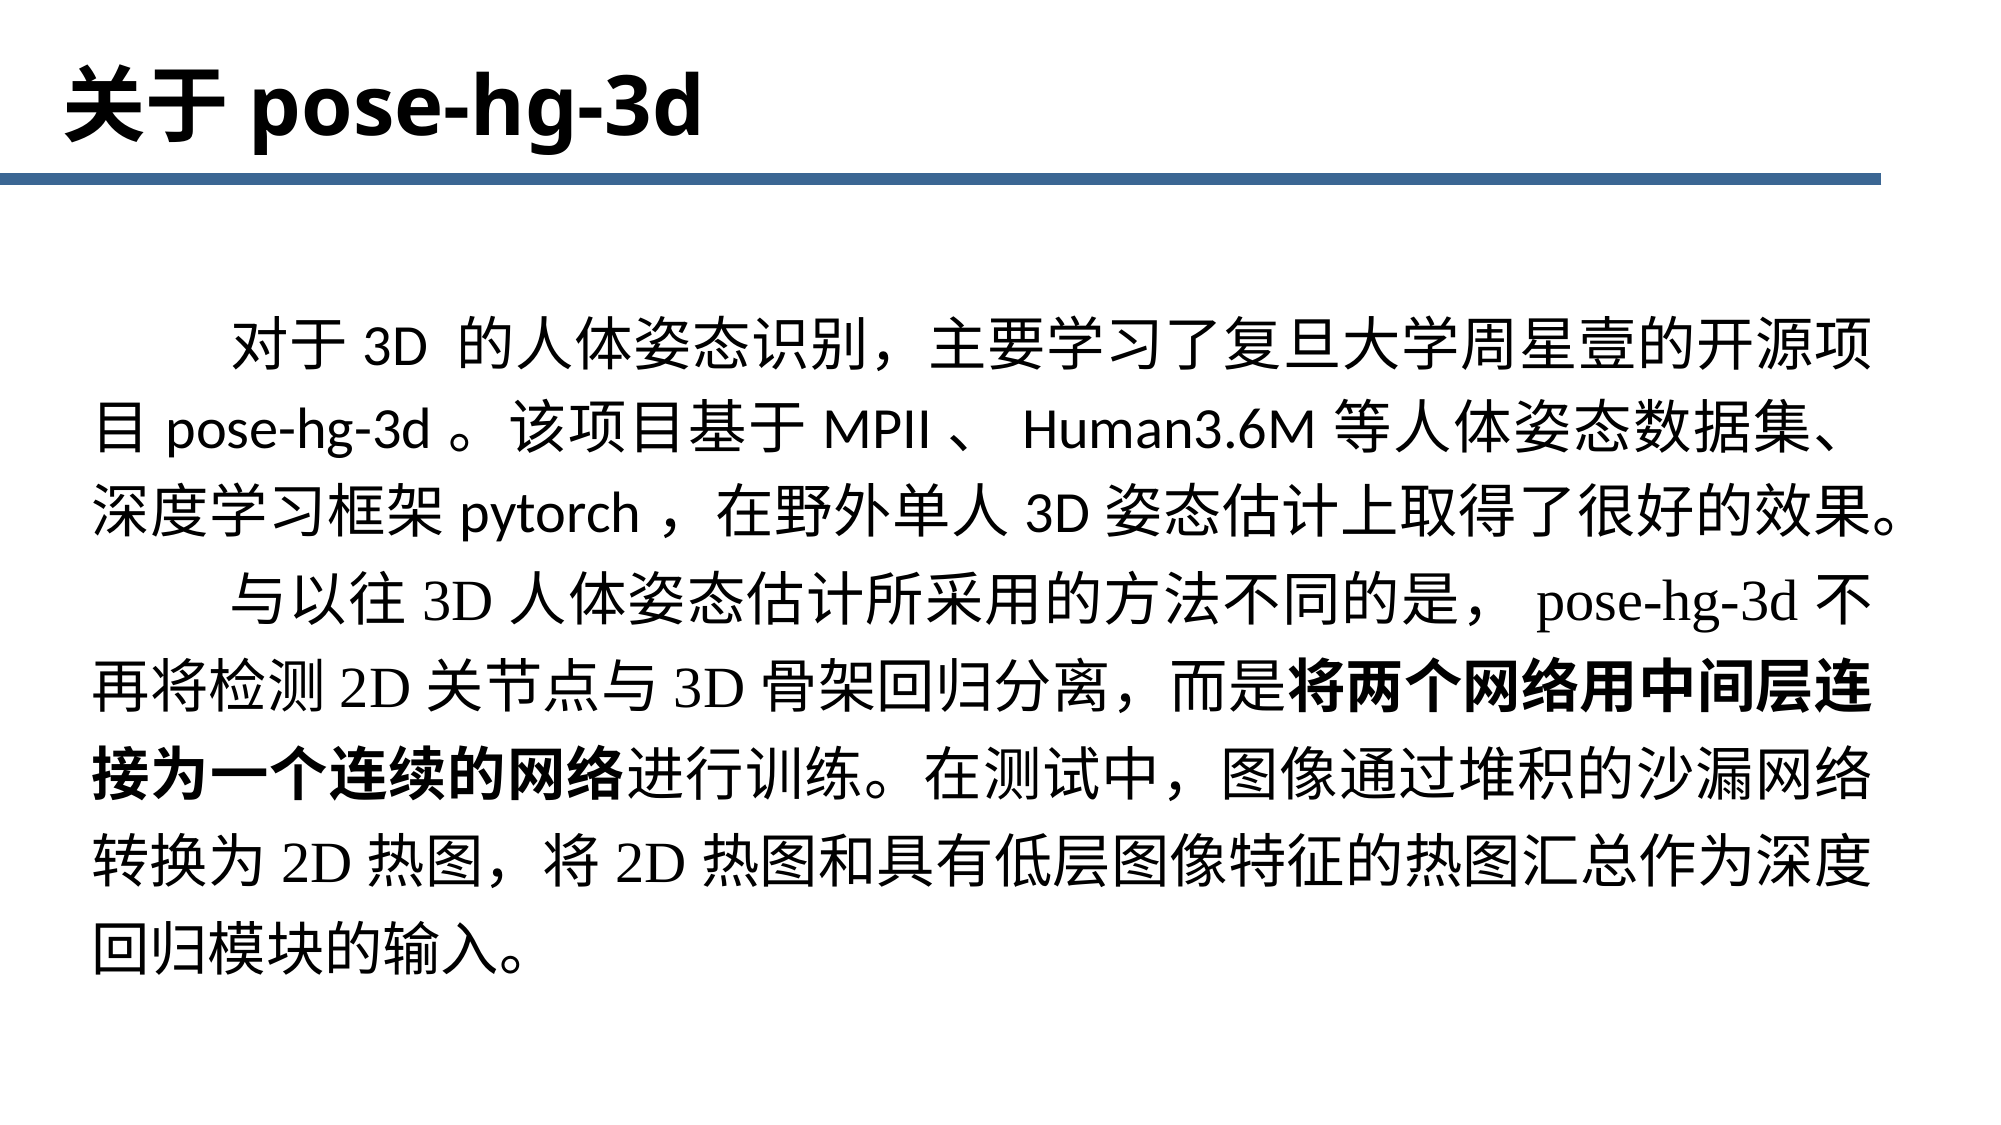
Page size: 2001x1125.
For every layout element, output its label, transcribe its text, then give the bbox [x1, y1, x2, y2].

text_box 对于3D 的人体姿态识别，主要学习了复旦大学周星壹的开源项目pose-hg-3d。该项目基于MPII、Human3.6M等人体姿态数据集、深度学习框架pytorch，在野外单人3D姿态估计上取得了很好的效果。 与以往3D人体姿态估计所采用的方法不同的是，pose-hg-3d不再将检测2D关节点与3D骨架回归分离，而是将两个网络用中间层连接为一个连续的网络进行训练。在测试中，图像通过堆积的沙漏网络转换为2D热图，将2D热图和具有低层图像特征的热图汇总作为深度回归模块的输入。 [76, 285, 1888, 990]
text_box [0, 44, 1171, 161]
